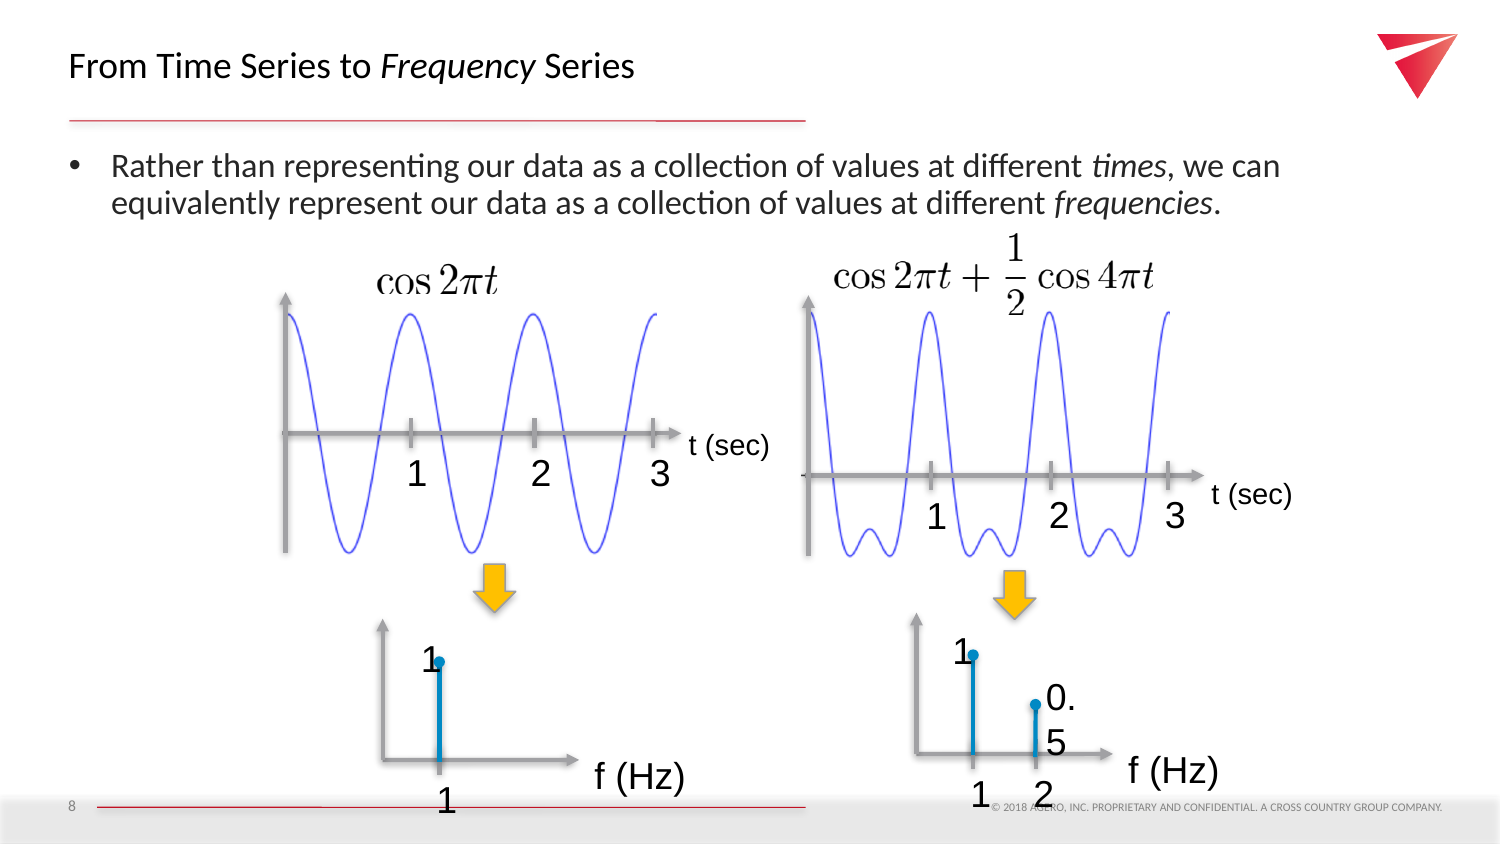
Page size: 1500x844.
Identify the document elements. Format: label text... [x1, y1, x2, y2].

text_box [992, 574, 1037, 611]
text_box [472, 566, 517, 614]
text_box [282, 291, 813, 557]
picture [1377, 34, 1458, 99]
list Rather than representing our data as a collection of values at different times, we can equivalently represent our data as a collection of values at different frequencies. [53, 140, 1454, 785]
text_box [916, 612, 1237, 824]
picture [833, 232, 1154, 315]
title From Time Series to Frequency Series [53, 35, 1379, 99]
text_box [812, 294, 1347, 565]
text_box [382, 618, 706, 830]
picture [376, 263, 498, 295]
